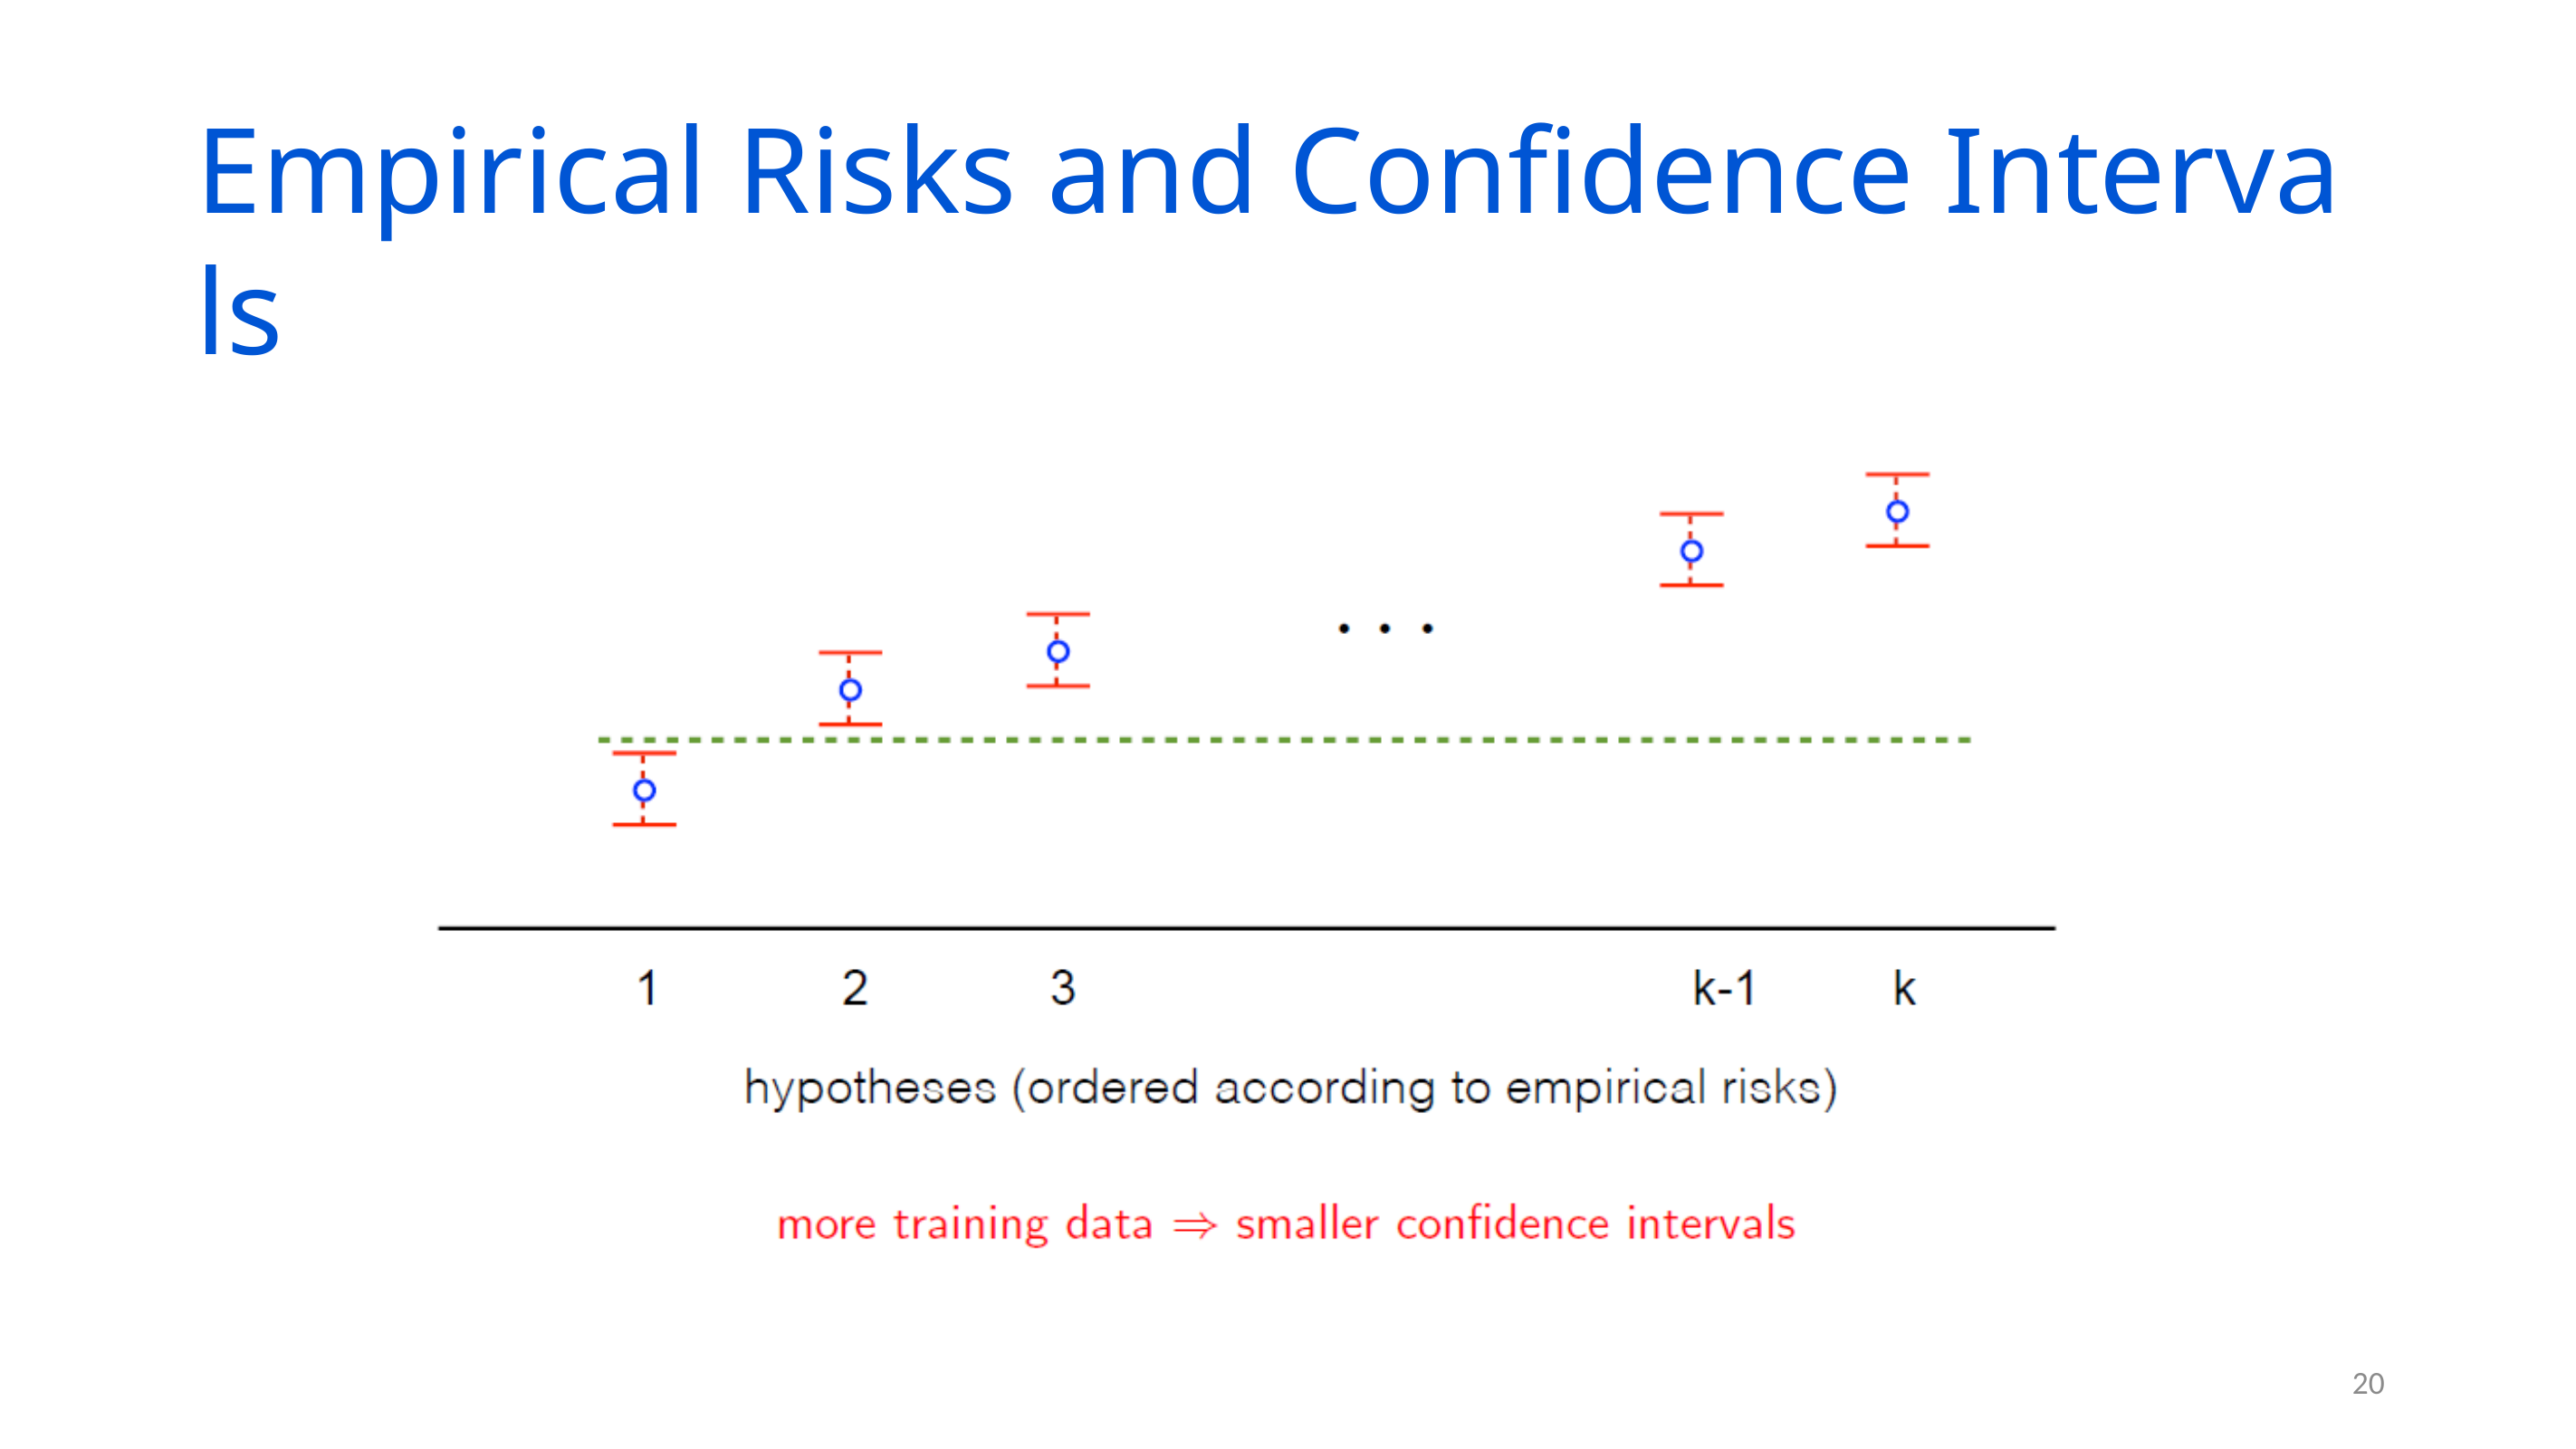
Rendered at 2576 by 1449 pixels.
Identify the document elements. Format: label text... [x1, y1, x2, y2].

slide_number 20 [1818, 1342, 2399, 1421]
picture [386, 226, 2073, 1306]
text_box Empirical Risks and Confidence Intervals [196, 95, 2345, 379]
